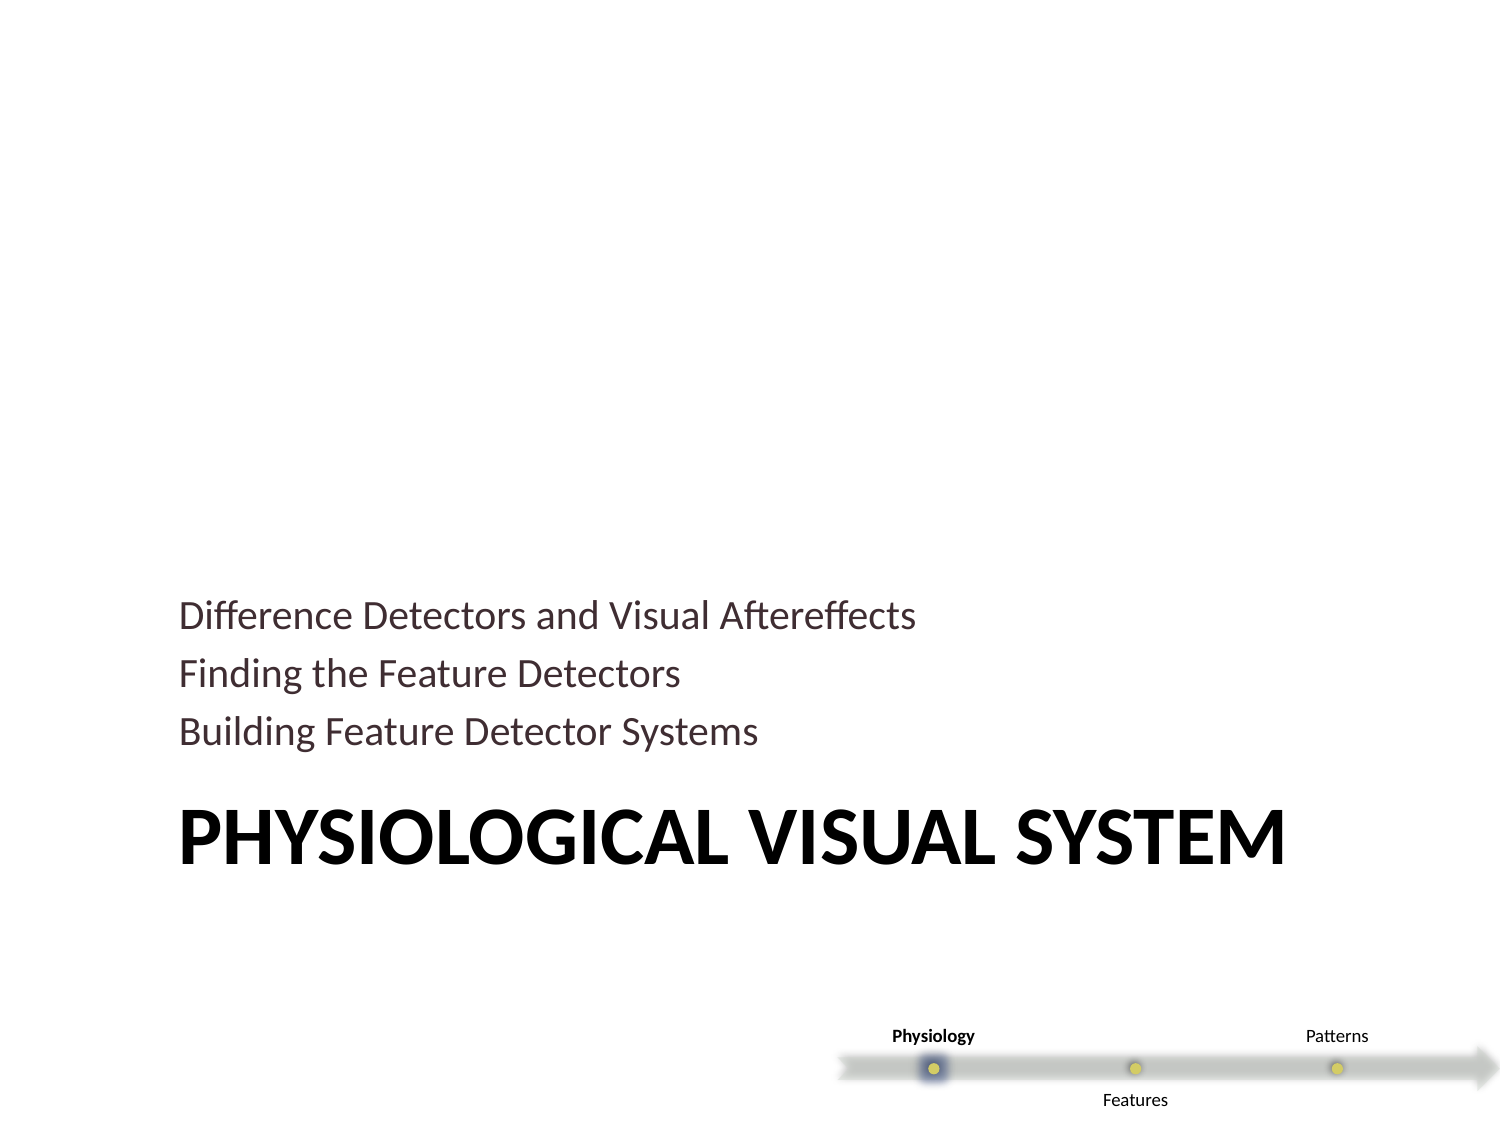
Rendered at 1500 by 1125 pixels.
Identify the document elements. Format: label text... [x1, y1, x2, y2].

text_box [837, 1012, 1500, 1125]
list Difference Detectors and Visual Aftereffects Finding the Feature Detectors Building Feature Detector Systems [164, 468, 1348, 762]
title Physiological Visual System [164, 773, 1348, 915]
